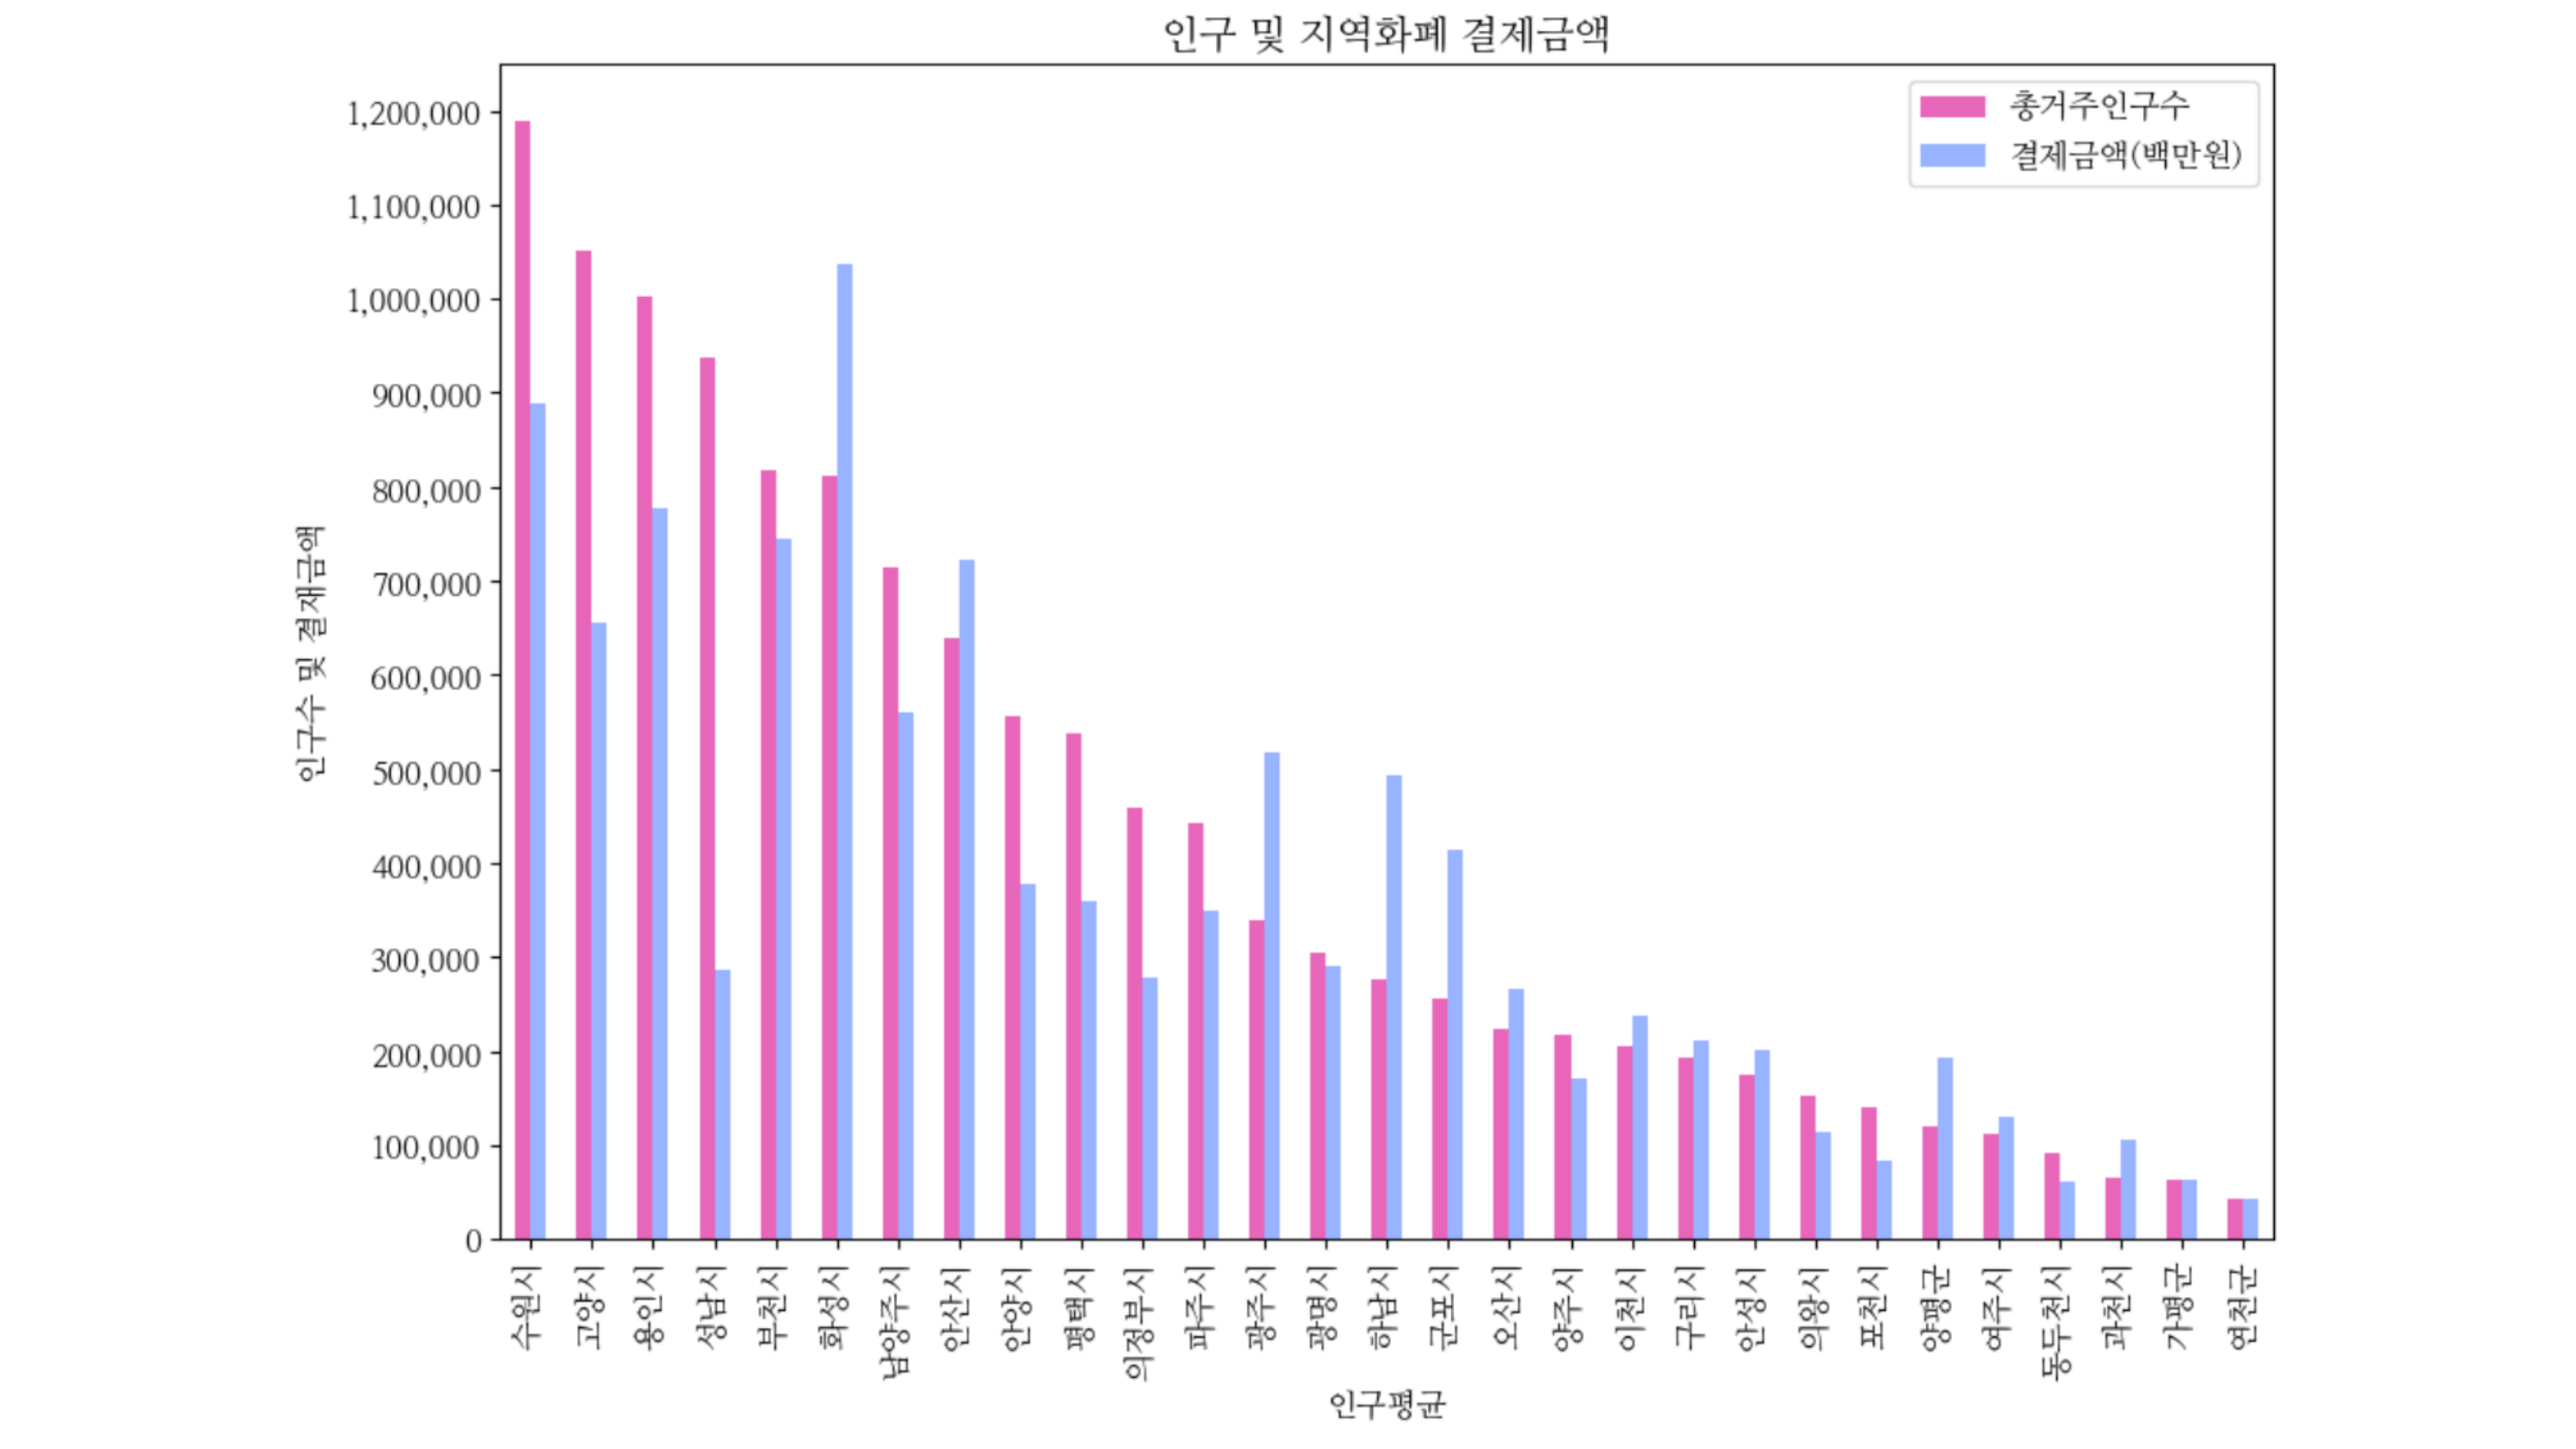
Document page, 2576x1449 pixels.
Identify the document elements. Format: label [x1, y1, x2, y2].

text_box [283, 0, 2293, 1441]
